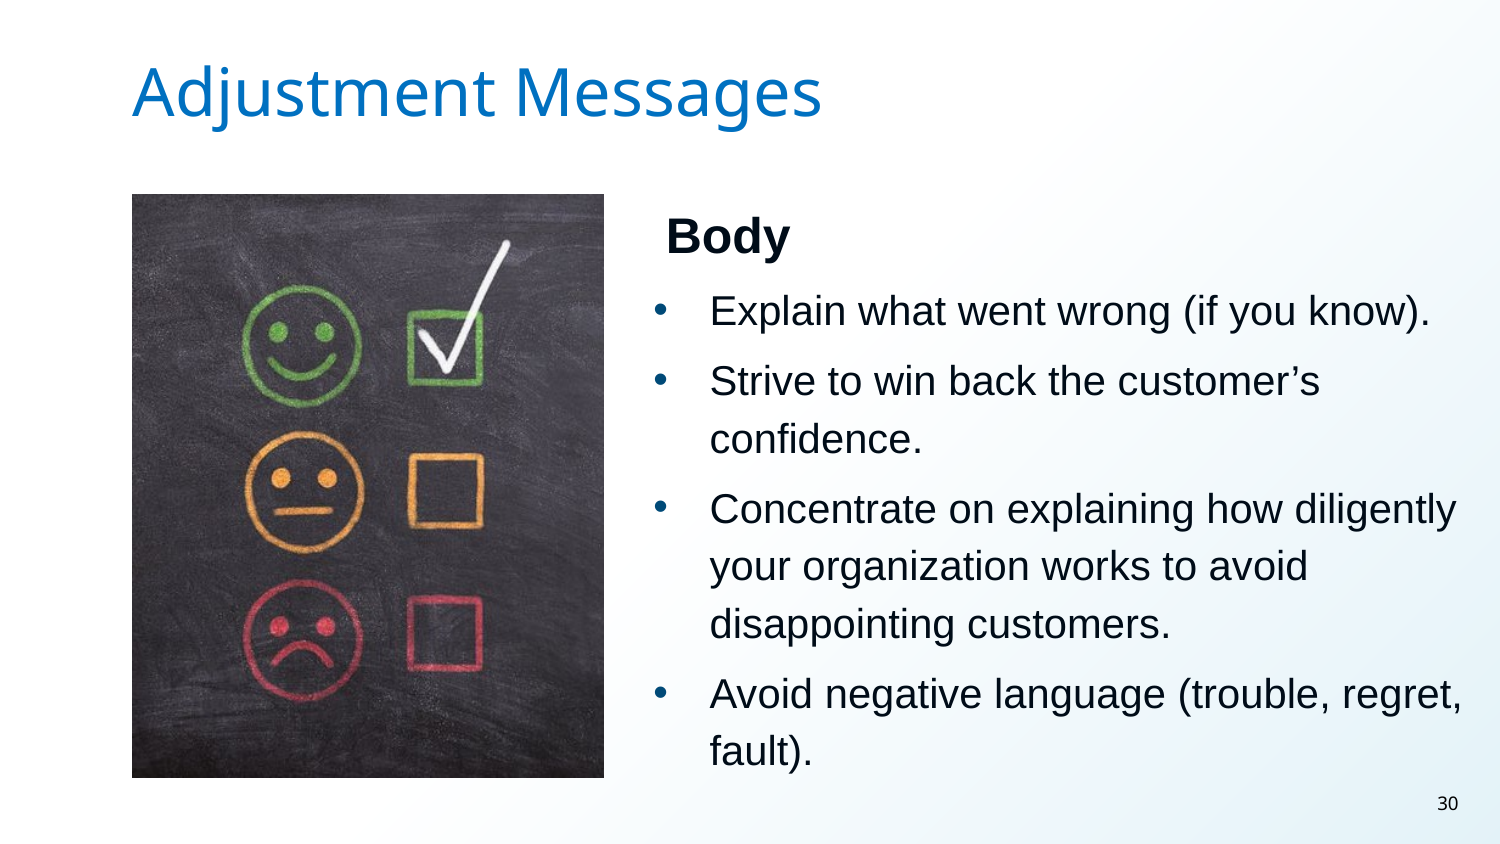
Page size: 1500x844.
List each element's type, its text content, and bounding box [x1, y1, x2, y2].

title Adjustment Messages [132, 66, 1293, 132]
slide_number 30 [1413, 782, 1474, 827]
list Body Explain what went wrong (if you know). Strive to win back the customer’s confidence. Concentrate on explaining how diligently your organization works to avoid disappointing customers. Avoid negative language (trouble, regret, fault). [653, 195, 1474, 762]
picture [132, 194, 604, 778]
